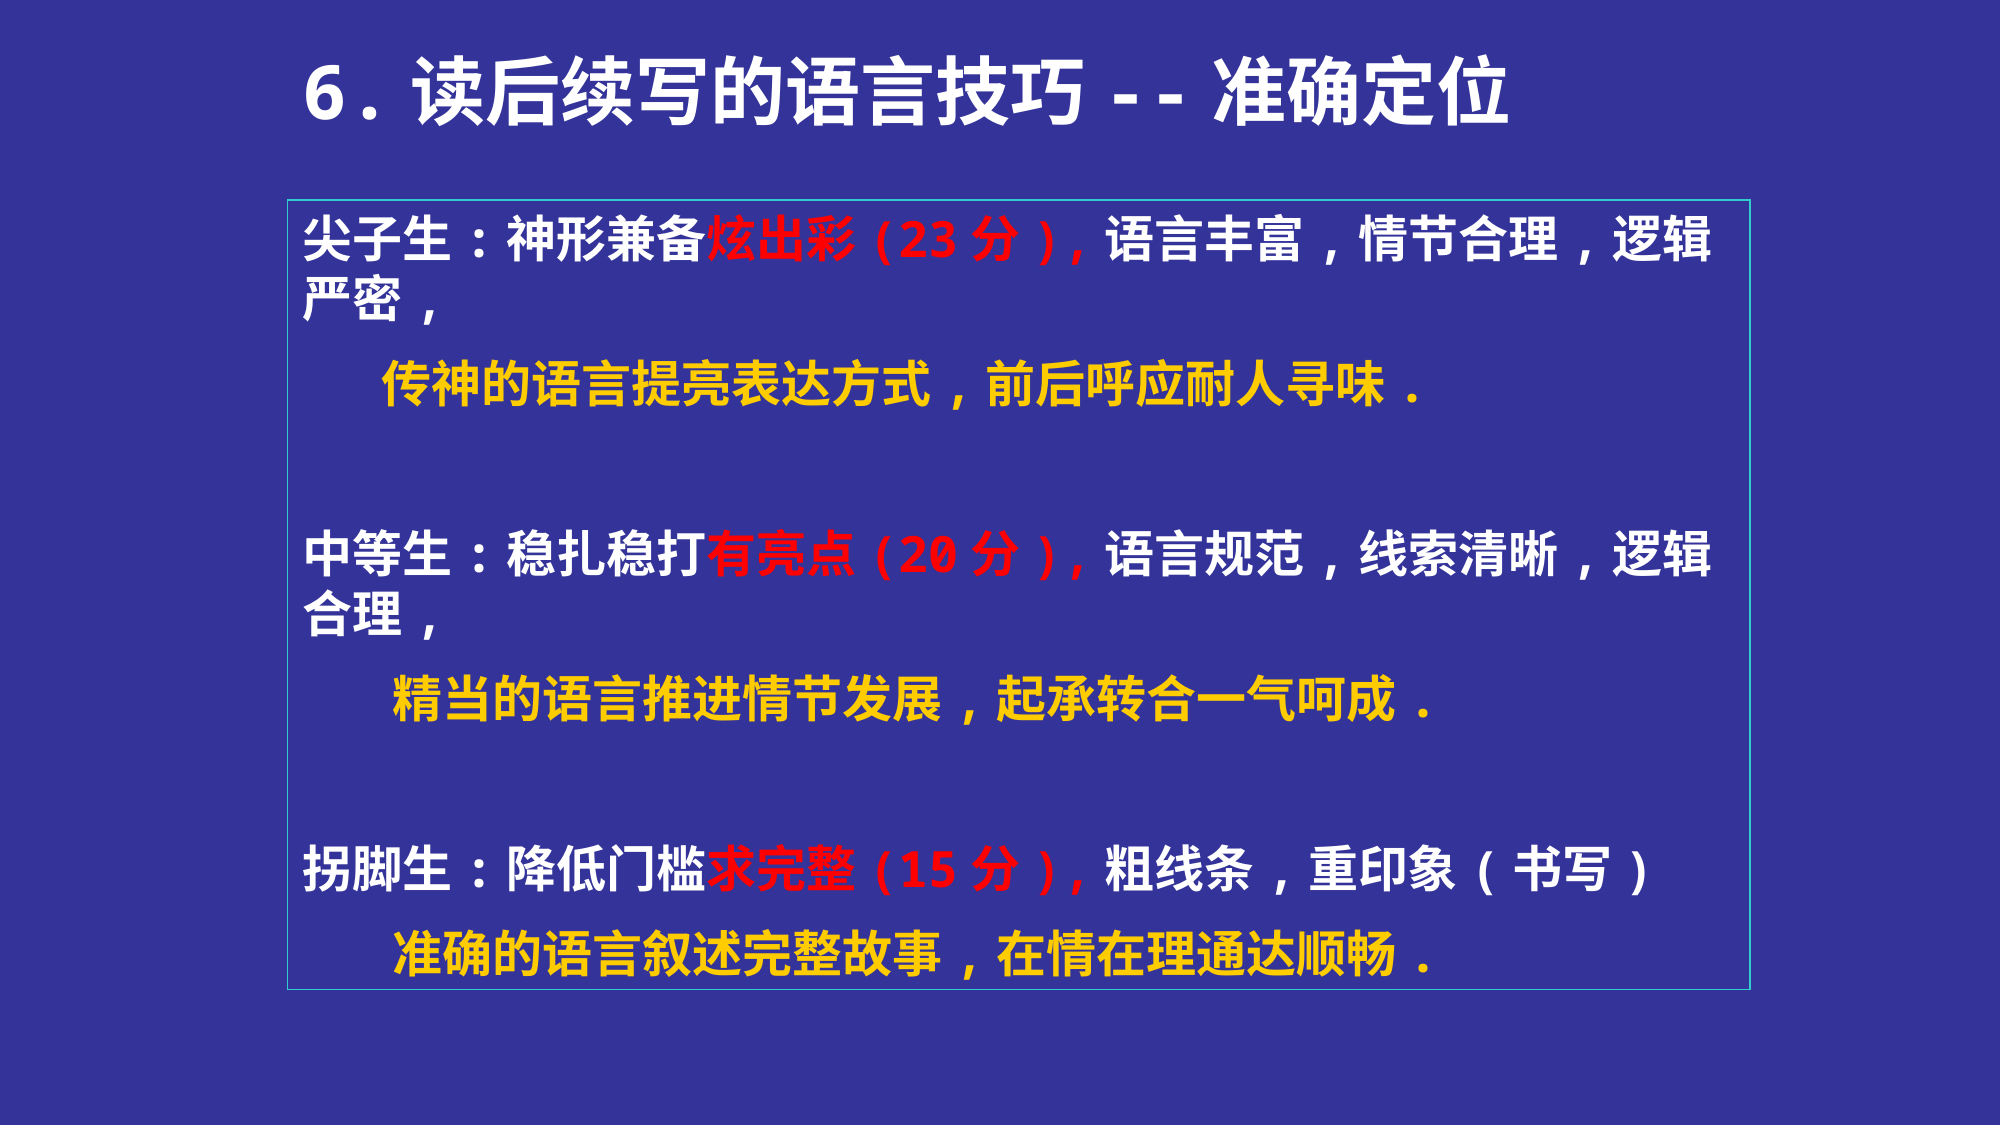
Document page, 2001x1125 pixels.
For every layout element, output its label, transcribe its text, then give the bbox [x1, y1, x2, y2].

text_box 6.读后续写的语言技巧--准确定位 [287, 37, 1638, 143]
text_box 尖子生:神形兼备炫出彩(23分),语言丰富,情节合理,逻辑严密, 传神的语言提亮表达方式,前后呼应耐人寻味. 中等生:稳扎稳打有亮点(20分),语言规范,线索清晰,逻辑合理, 精当的语言推进情节发展,起承转合一气呵成. 拐脚生:降低门槛求完整(15分),粗线条,重印象(书写) 准确的语言叙述完整故事,在情在理通达顺畅. [287, 200, 1750, 990]
